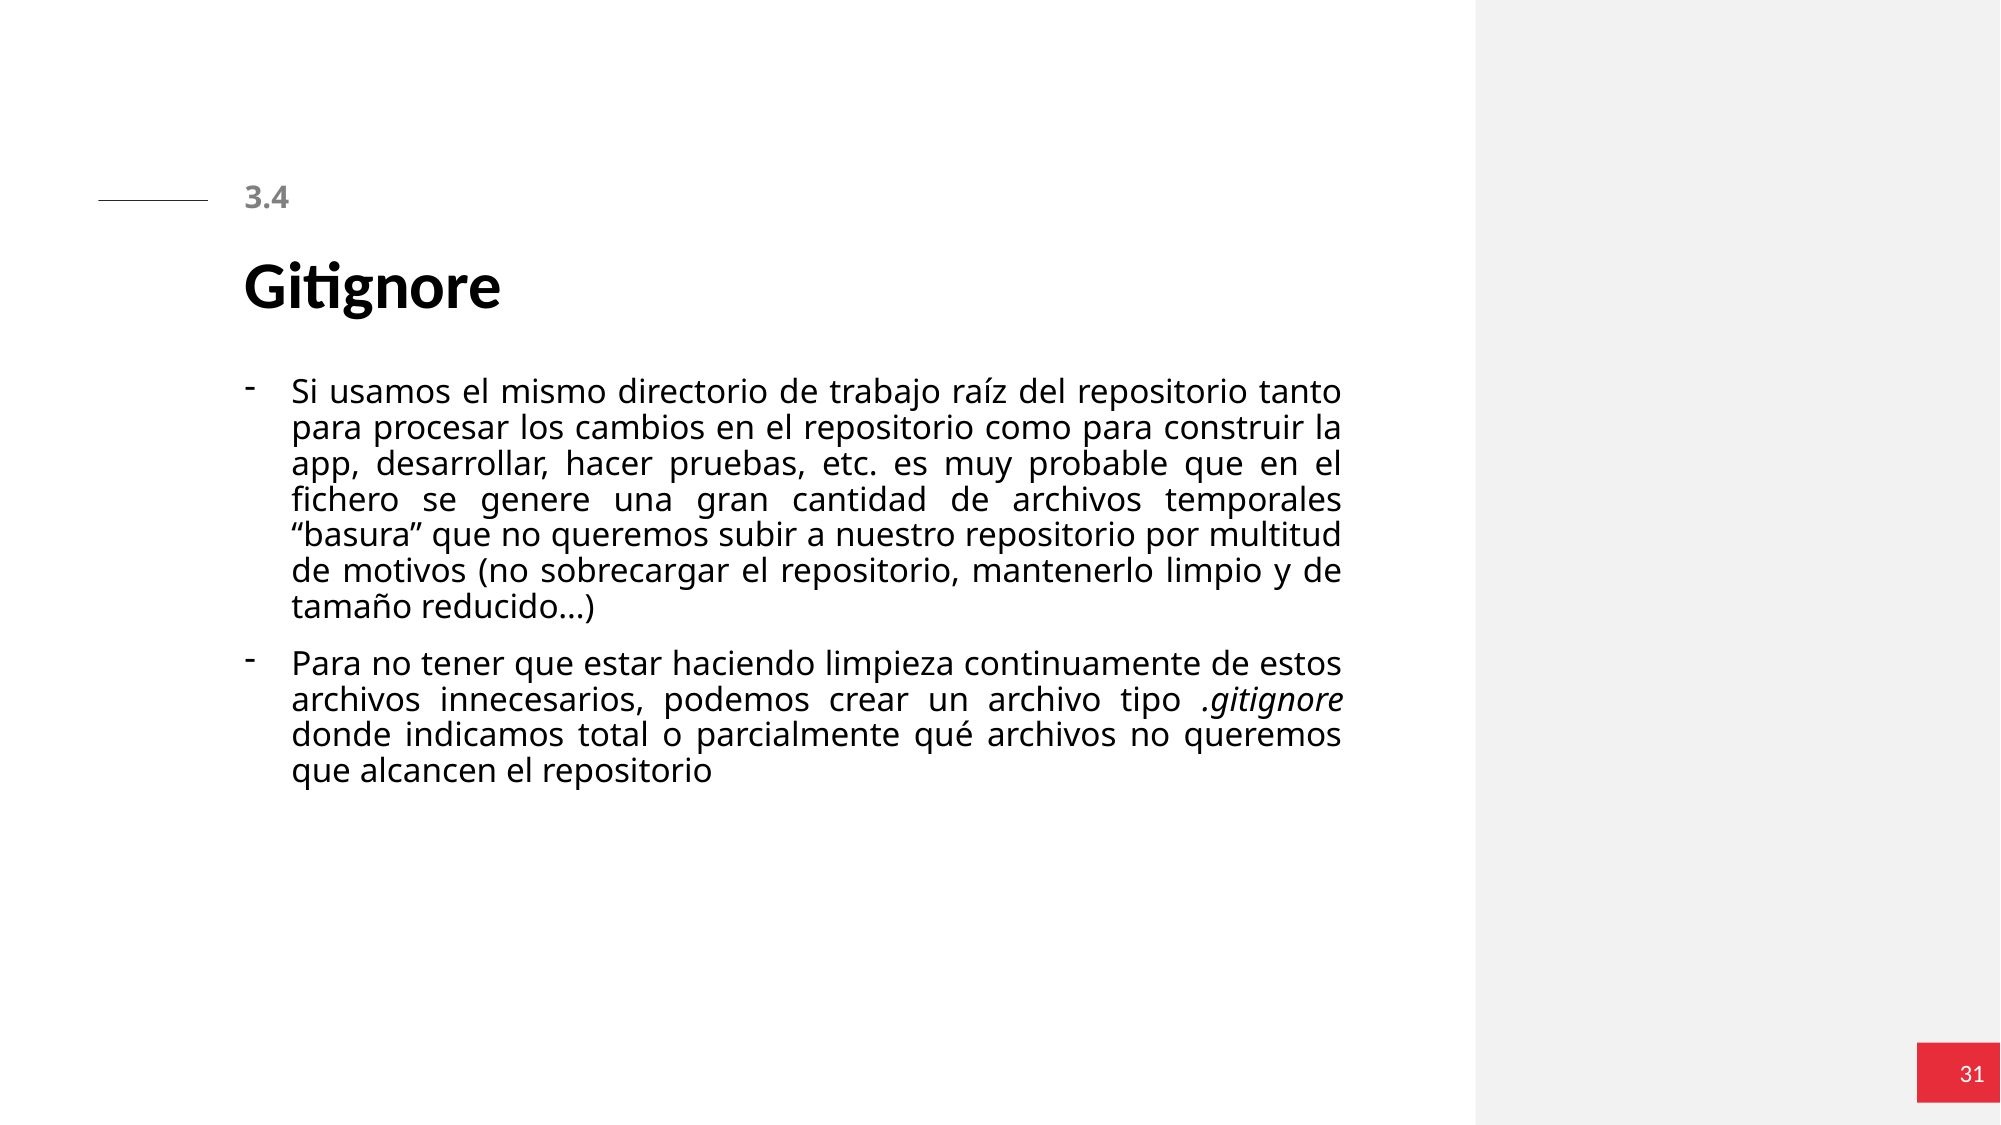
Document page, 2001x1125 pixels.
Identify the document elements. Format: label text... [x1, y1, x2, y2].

list 3.4 [229, 174, 607, 224]
title Gitignore [229, 241, 1360, 332]
list Si usamos el mismo directorio de trabajo raíz del repositorio tanto para procesar los cambios en el repositorio como para construir la app, desarrollar, hacer pruebas, etc. es muy probable que en el fichero se genere una gran cantidad de archivos temporales “basura” que no queremos subir a nuestro repositorio por multitud de motivos (no sobrecargar el repositorio, mantenerlo limpio y de tamaño reducido…) Para no tener que estar haciendo limpieza continuamente de estos archivos innecesarios, podemos crear un archivo tipo .gitignore donde indicamos total o parcialmente qué archivos no queremos que alcancen el repositorio [229, 367, 1360, 964]
slide_number 31 [1917, 1042, 2000, 1103]
